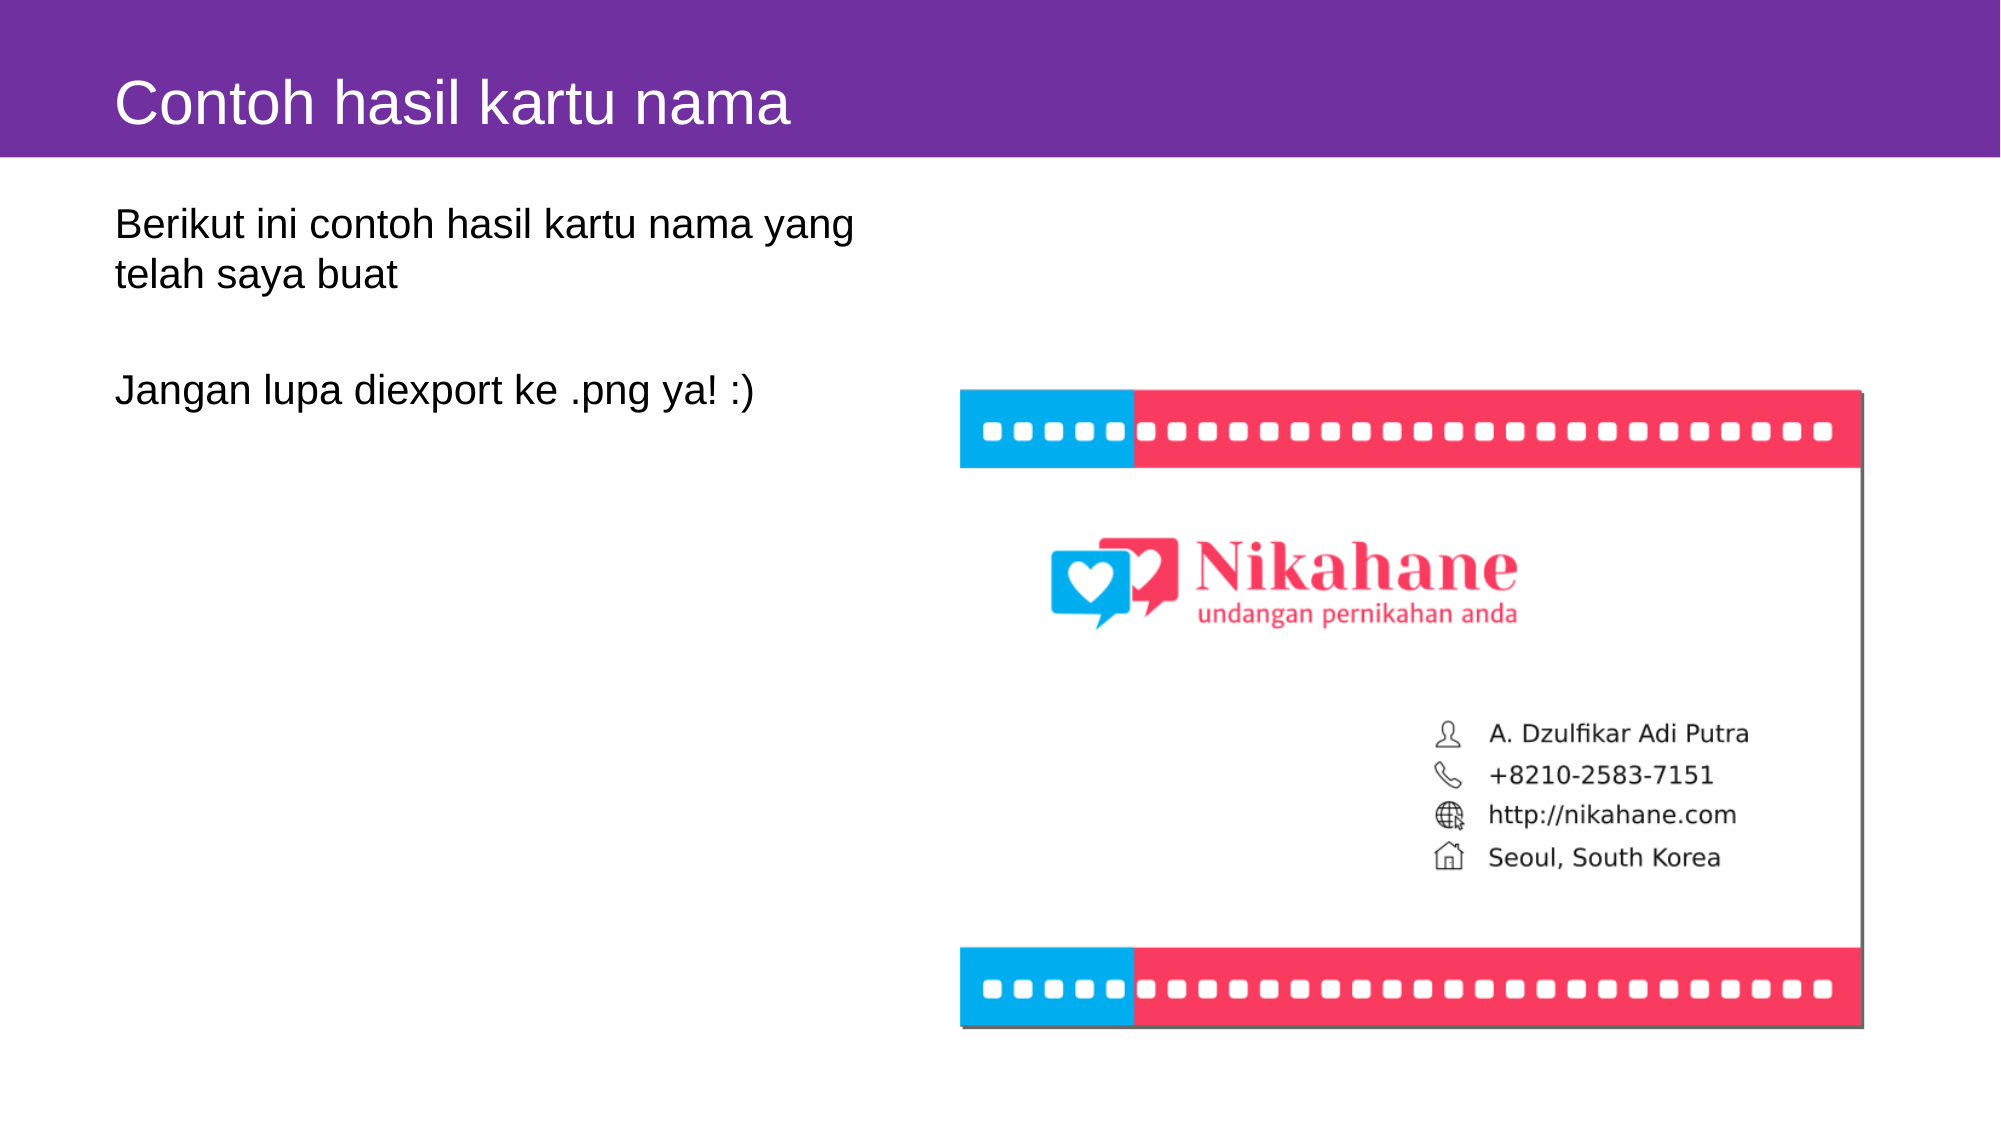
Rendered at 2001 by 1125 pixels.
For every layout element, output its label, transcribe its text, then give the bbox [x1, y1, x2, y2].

list Berikut ini contoh hasil kartu nama yang telah saya buat Jangan lupa diexport ke .png ya! :) [99, 188, 872, 1006]
title Contoh hasil kartu nama [99, 44, 1901, 155]
picture [936, 364, 1880, 1051]
